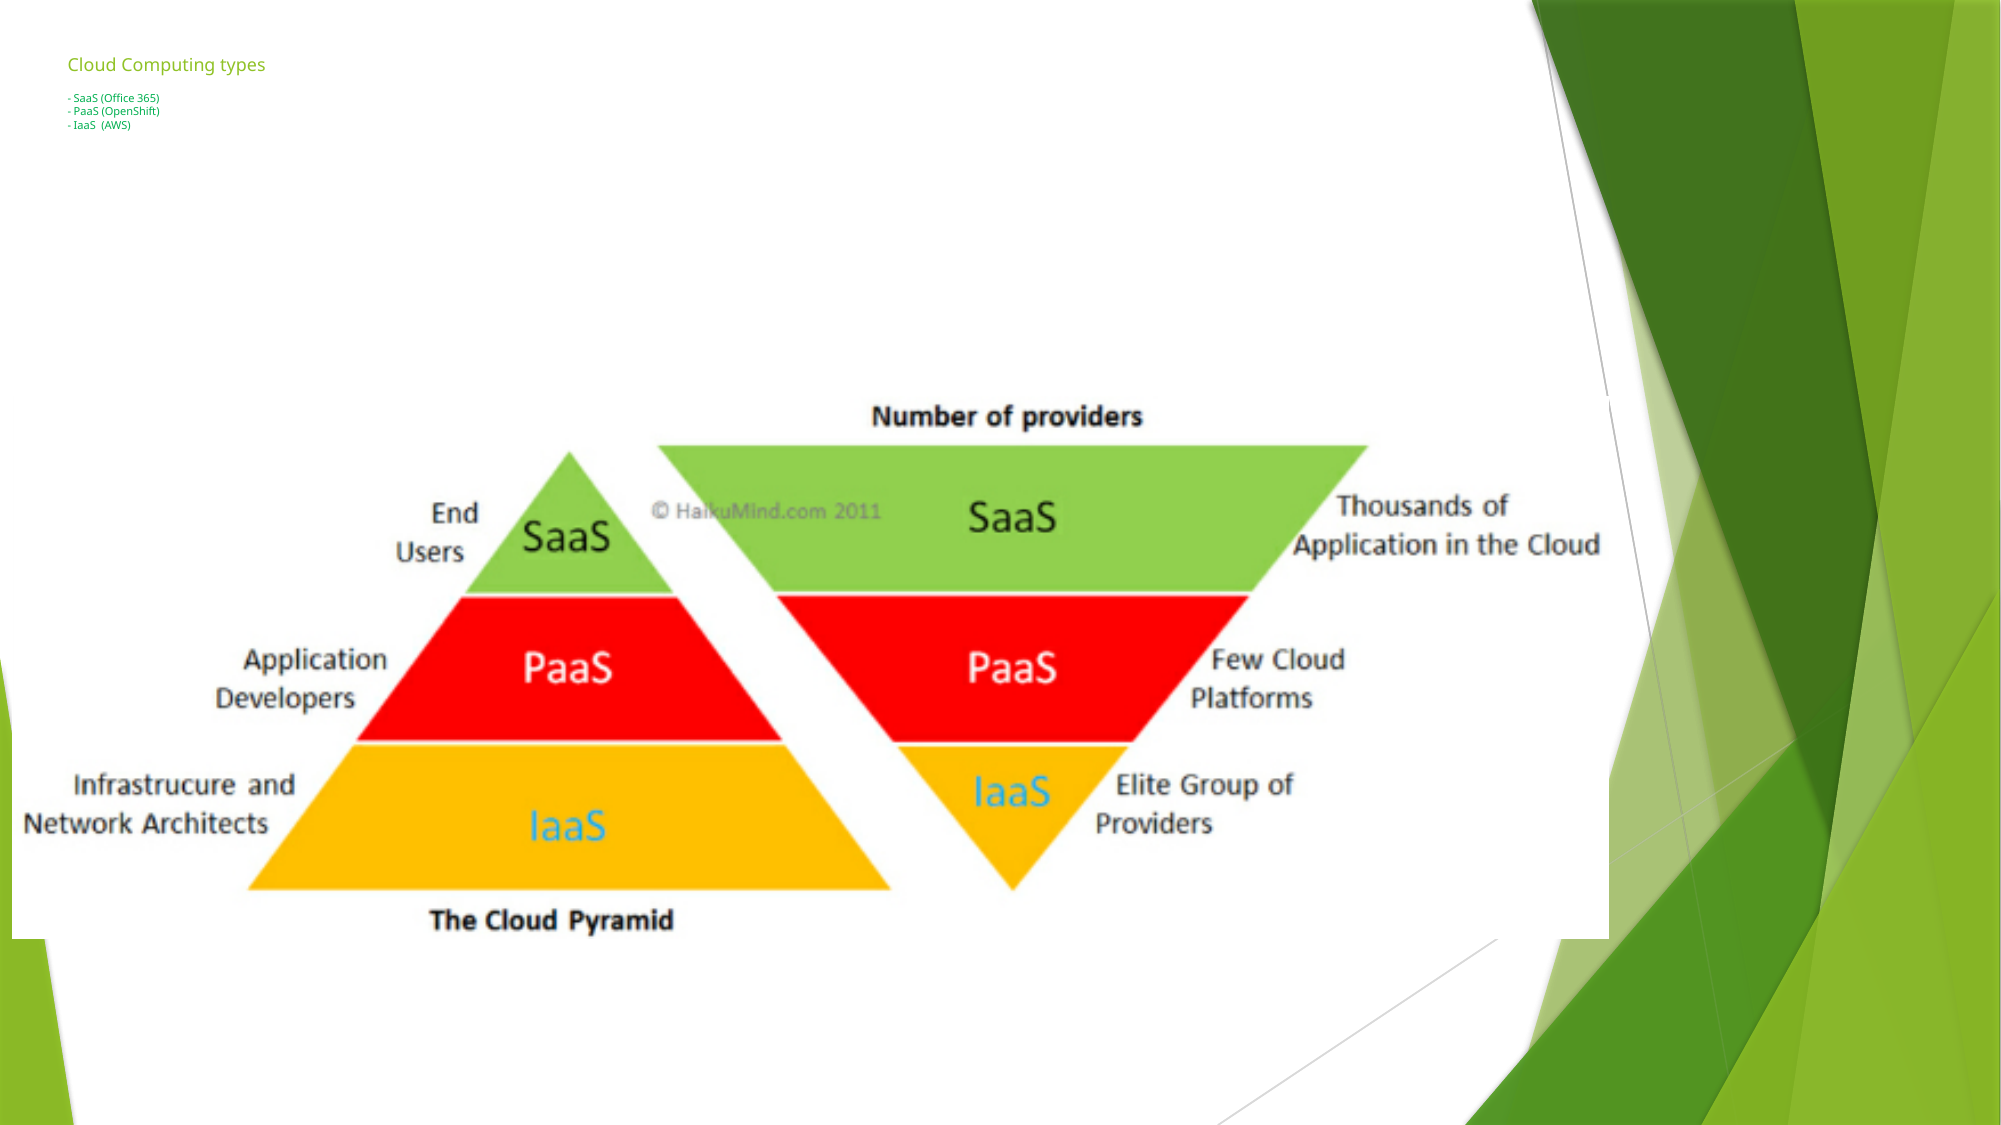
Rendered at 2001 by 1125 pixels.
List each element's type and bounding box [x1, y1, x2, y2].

text_box [0, 0, 2000, 1125]
picture [11, 395, 1610, 940]
